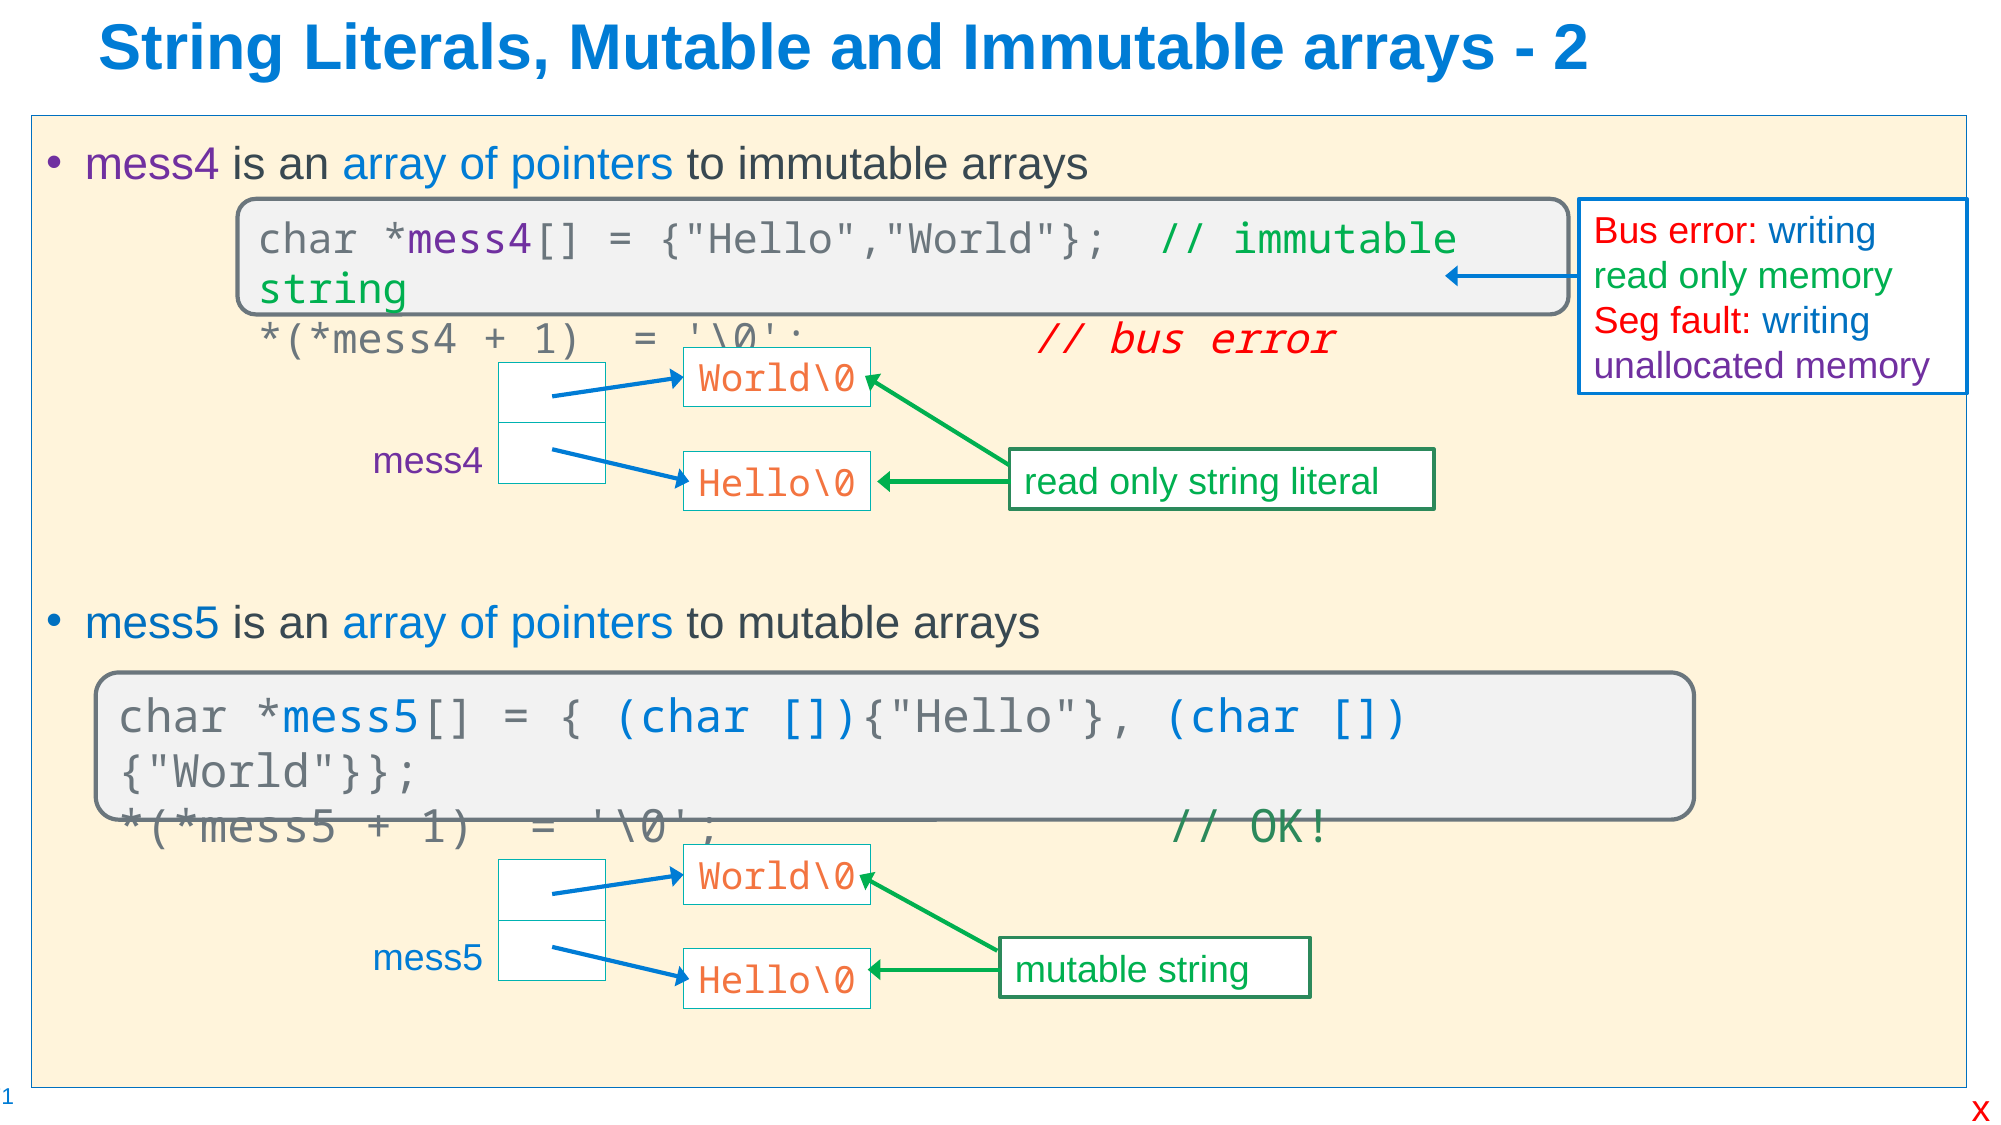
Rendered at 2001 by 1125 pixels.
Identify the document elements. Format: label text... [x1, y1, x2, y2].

title String Literals, Mutable and Immutable arrays - 2 [83, 9, 1809, 92]
text_box char *mess5[] = { (char []){"Hello"}, (char []){"World"}}; *(*mess5 + 1) = '\0'; // OK! [95, 672, 1695, 820]
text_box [356, 347, 1434, 512]
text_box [356, 844, 1311, 1010]
list mess4 is an array of pointers to immutable arrays mess5 is an array of pointers to mutable arrays [31, 115, 1967, 1088]
text_box x [1956, 1076, 2000, 1125]
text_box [1445, 198, 1967, 396]
text_box char *mess4[] = {"Hello","World"}; // immutable string *(*mess4 + 1) = '\0'; // bus error [237, 198, 1445, 315]
